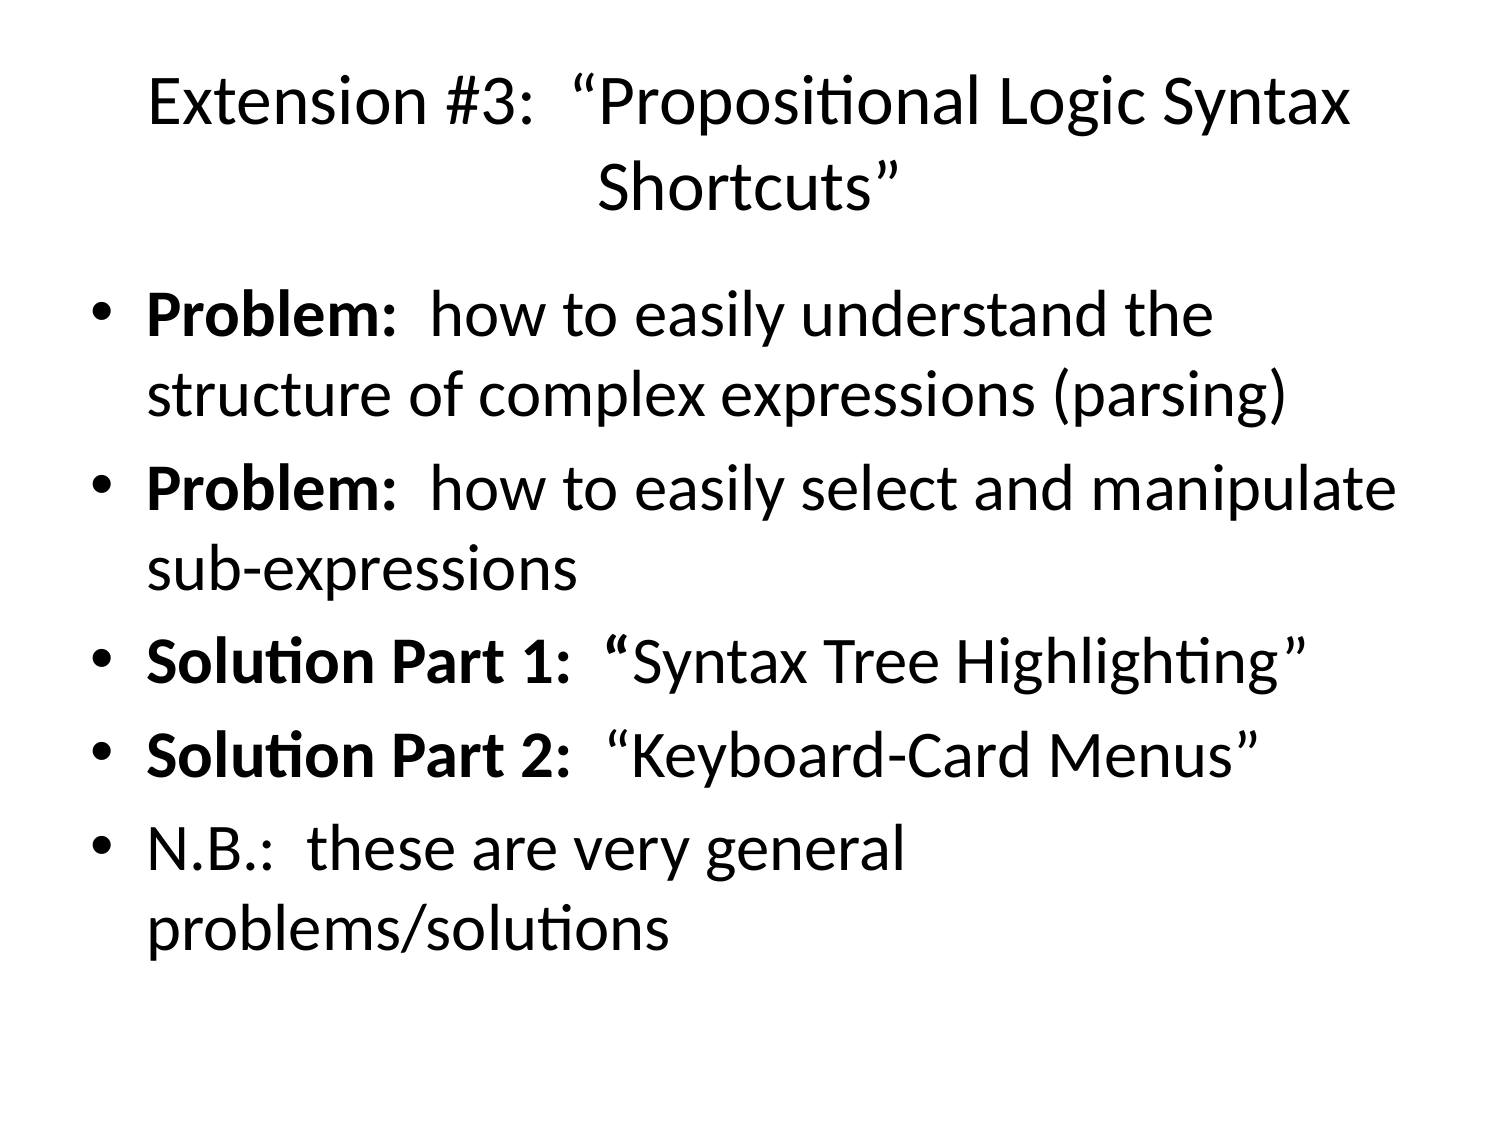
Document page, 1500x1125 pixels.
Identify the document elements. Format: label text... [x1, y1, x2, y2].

title Extension #3: “Propositional Logic Syntax Shortcuts” [75, 45, 1425, 233]
list Problem: how to easily understand the structure of complex expressions (parsing) Problem: how to easily select and manipulate sub-expressions Solution Part 1: “Syntax Tree Highlighting” Solution Part 2: “Keyboard-Card Menus” N.B.: these are very general problems/solutions [75, 262, 1425, 1005]
